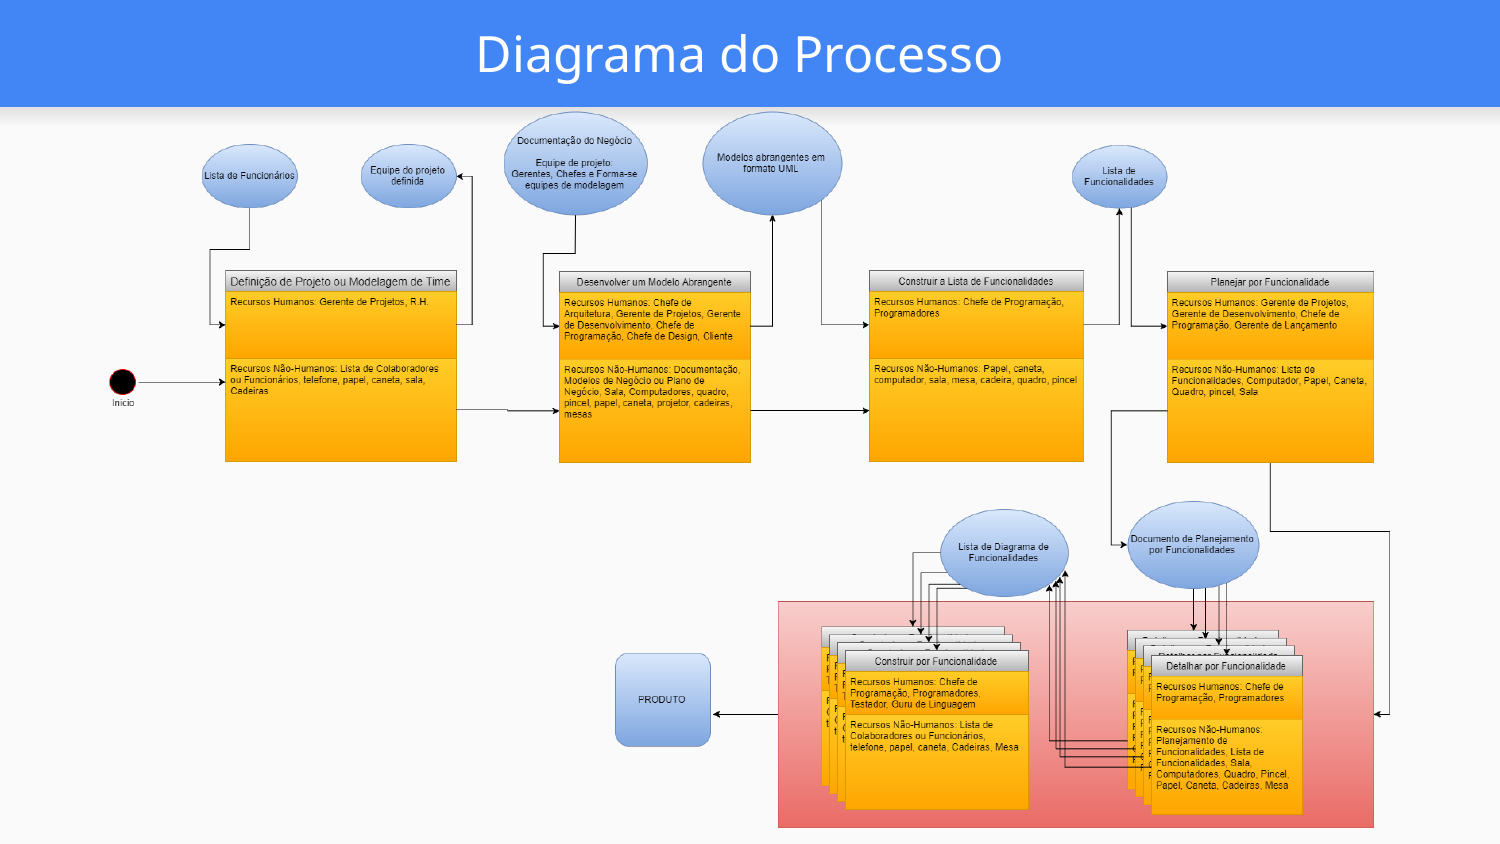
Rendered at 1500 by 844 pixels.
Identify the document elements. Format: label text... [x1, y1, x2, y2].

picture [105, 111, 1398, 829]
title Diagrama do Processo [16, 2, 1464, 102]
